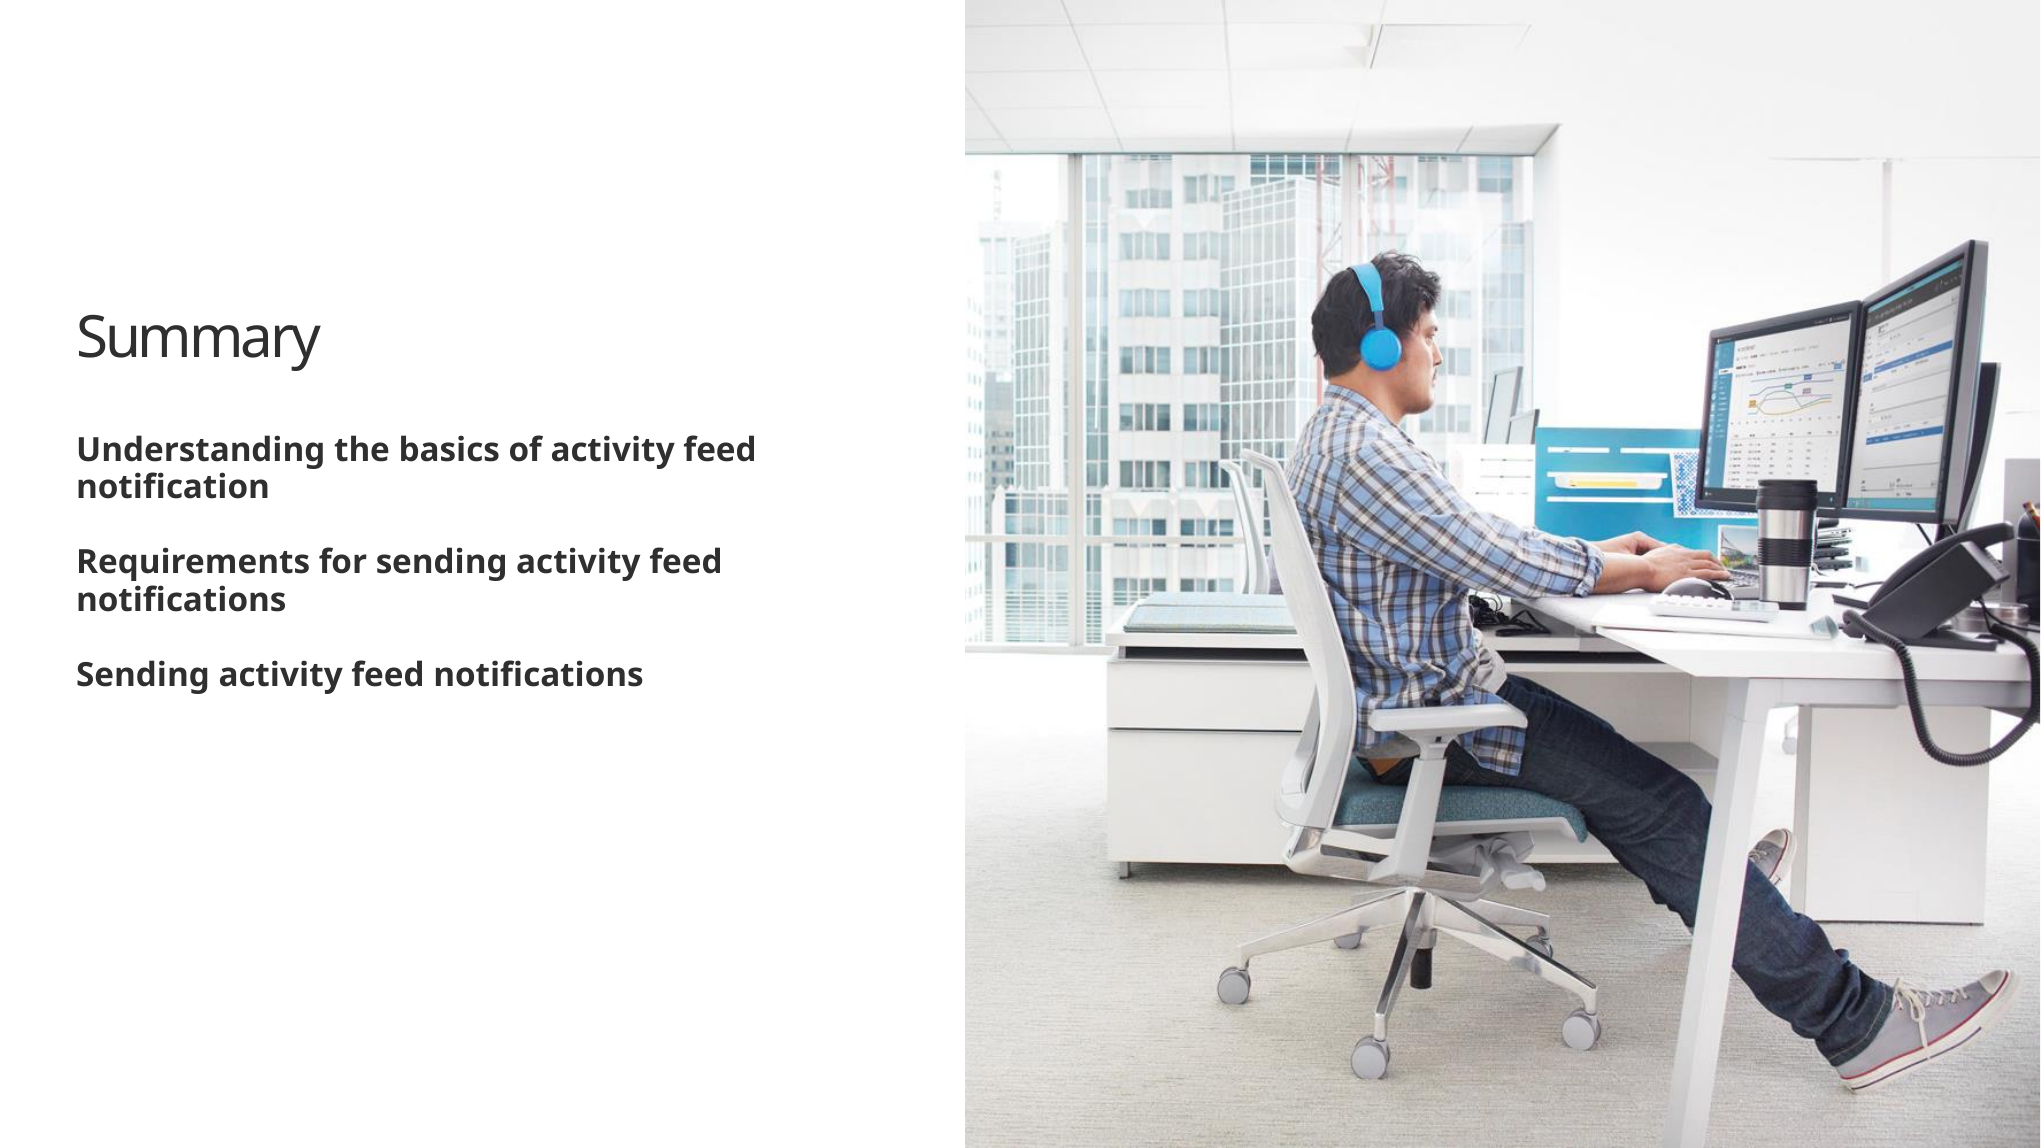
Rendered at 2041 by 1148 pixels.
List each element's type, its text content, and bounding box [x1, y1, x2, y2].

title Summary [76, 302, 965, 370]
picture [965, 0, 2041, 1148]
text_box Understanding the basics of activity feed notification Requirements for sending activity feed notifications Sending activity feed notifications [76, 430, 771, 693]
